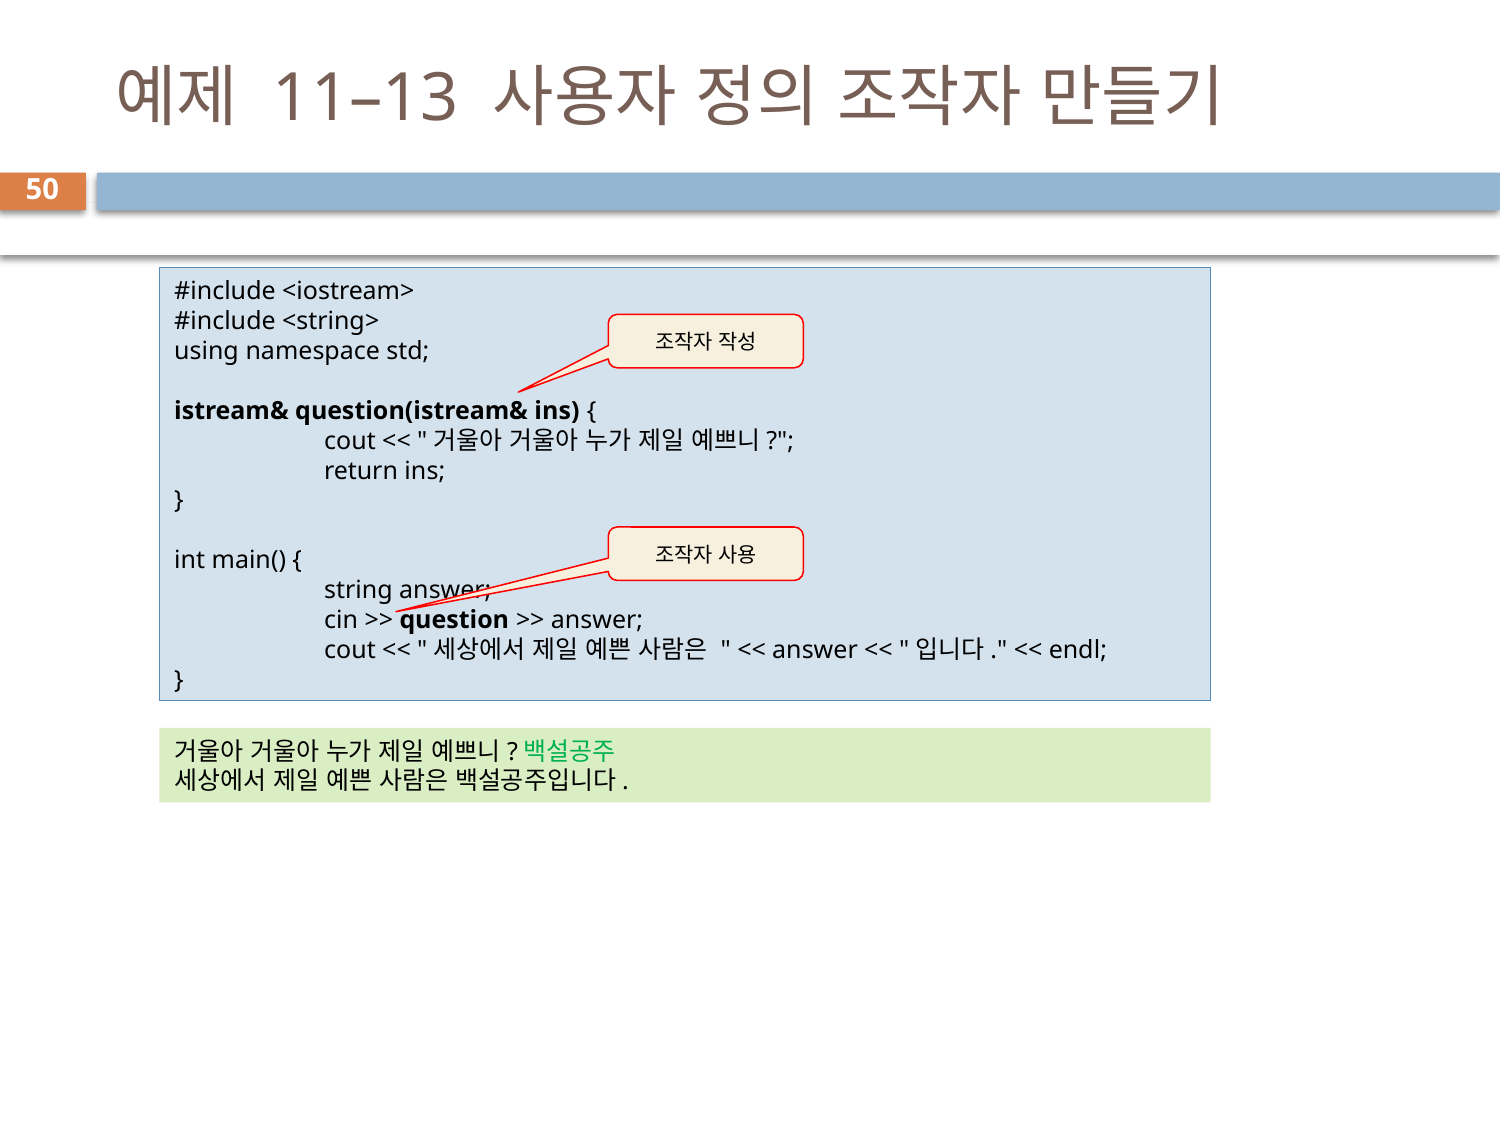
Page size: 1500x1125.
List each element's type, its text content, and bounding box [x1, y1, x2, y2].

text_box 조작자 작성 [517, 312, 805, 394]
text_box 거울아 거울아 누가 제일 예쁘니?백설공주 세상에서 제일 예쁜 사람은 백설공주입니다. [159, 727, 1211, 803]
text_box #include <iostream> #include <string> using namespace std; istream& question(istream& ins) { cout << "거울아 거울아 누가 제일 예쁘니?"; return ins; } int main() { string answer; cin >> question >> answer; cout << "세상에서 제일 예쁜 사람은 " << answer << "입니다." << endl; } [159, 267, 1211, 701]
slide_number 50 [0, 170, 87, 211]
text_box 조작자 사용 [394, 525, 805, 614]
title 예제 11–13 사용자 정의 조작자 만들기 [100, 37, 1438, 149]
